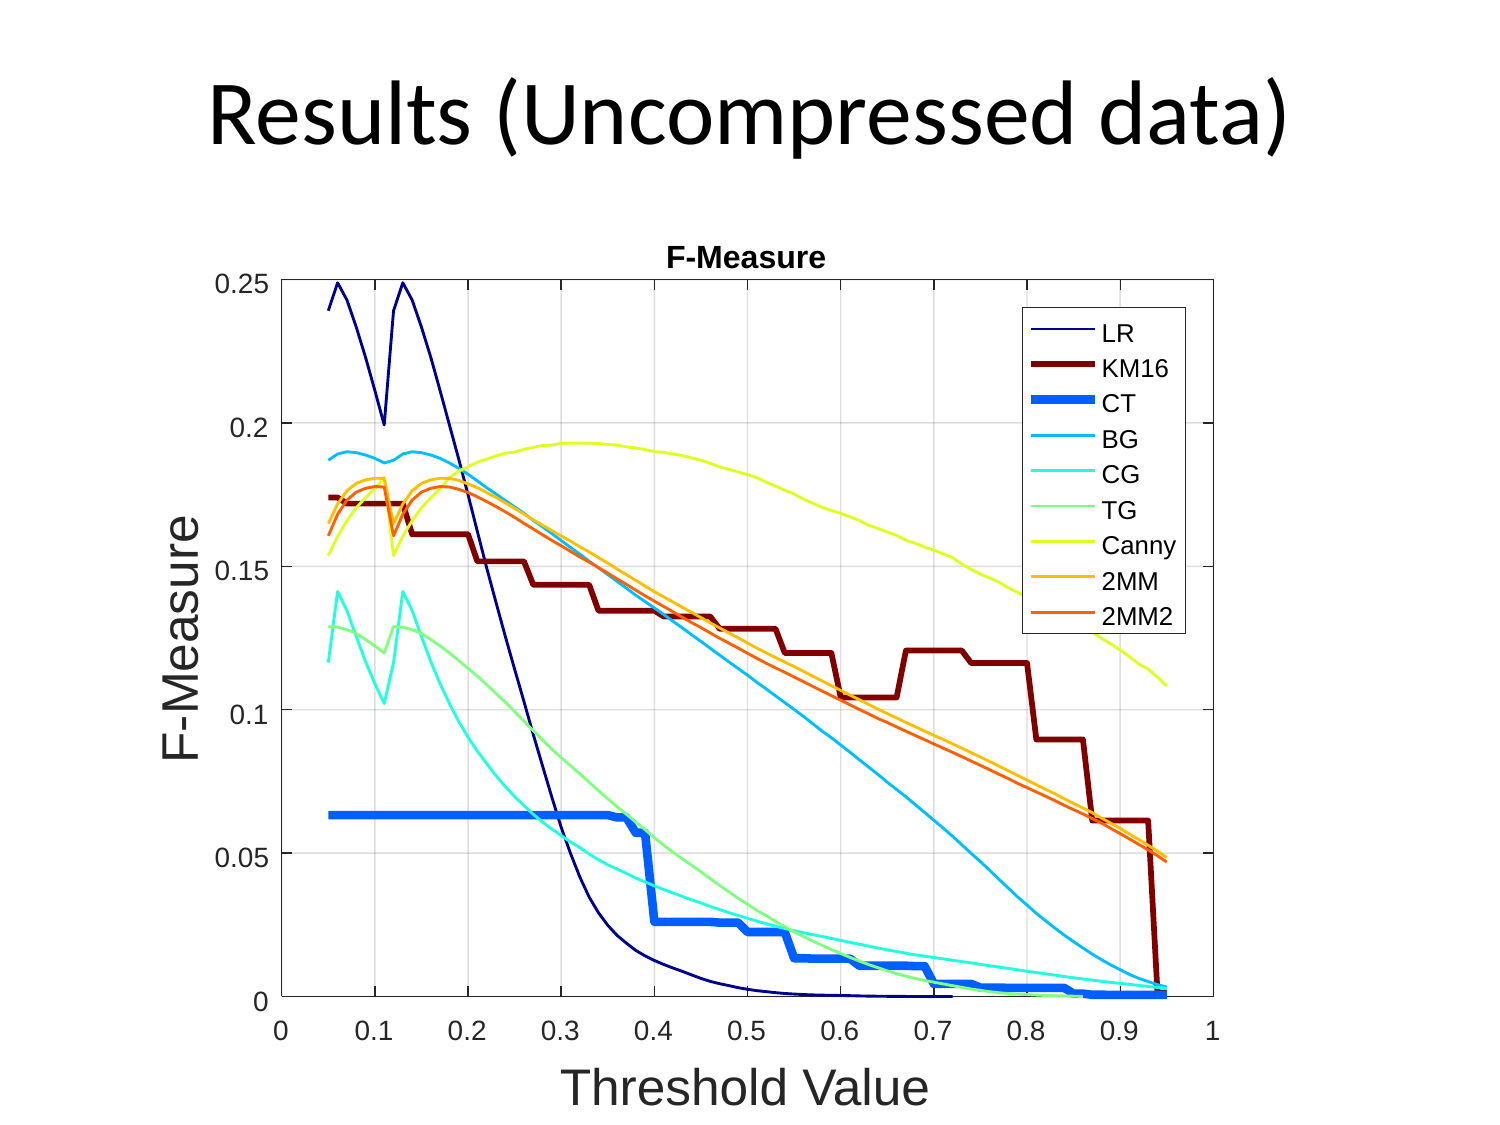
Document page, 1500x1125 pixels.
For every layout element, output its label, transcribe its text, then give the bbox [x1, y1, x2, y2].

text_box Results (Uncompressed data) [74, 45, 1425, 233]
picture [124, 212, 1326, 1113]
